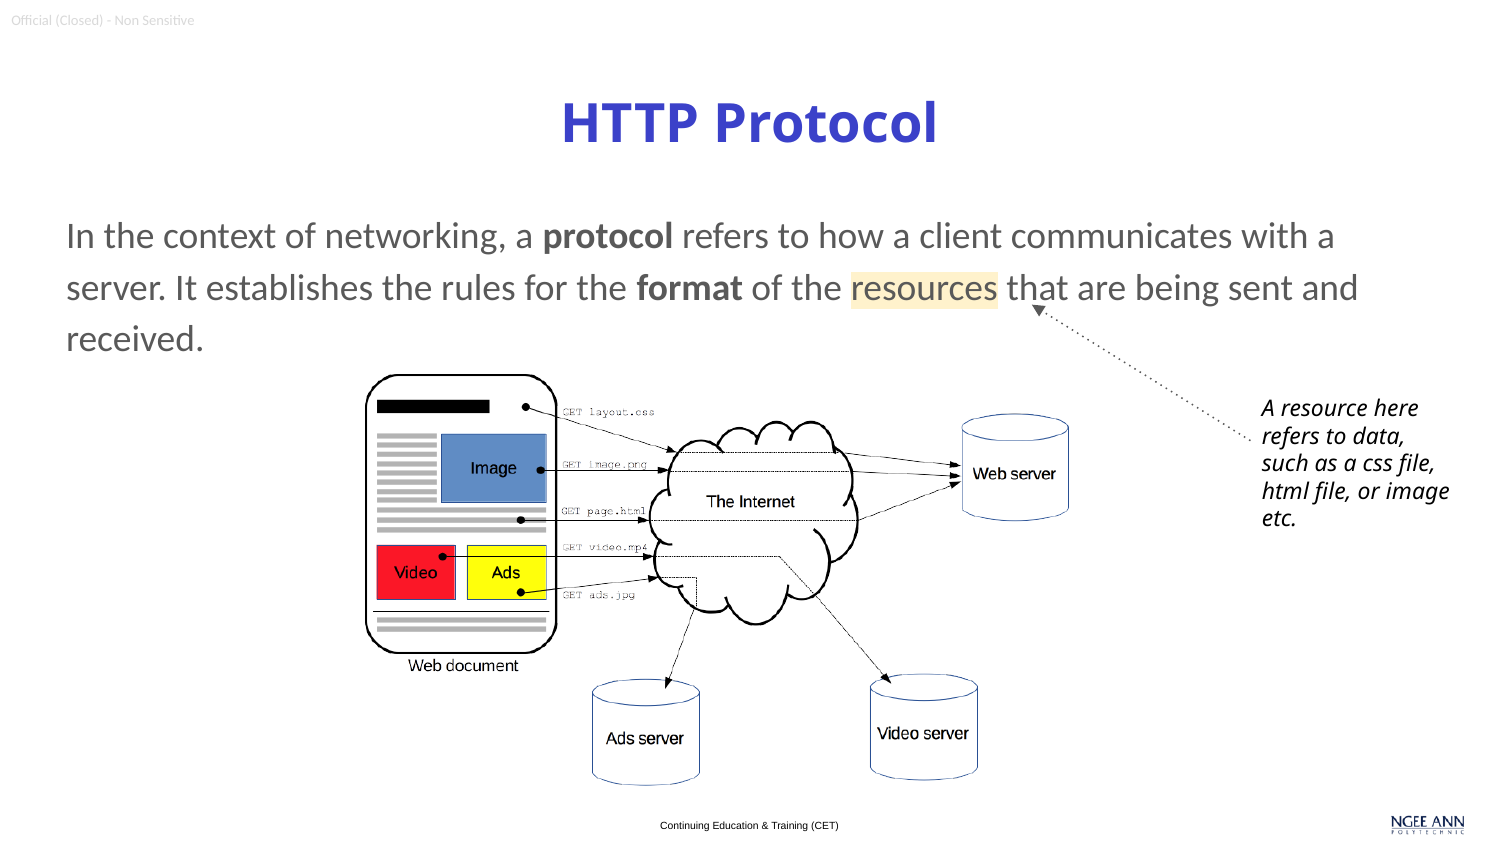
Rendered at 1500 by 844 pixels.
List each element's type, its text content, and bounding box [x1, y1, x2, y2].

text_box A resource here refers to data, such as a css file, html file, or image etc. [1246, 378, 1467, 560]
text_box HTTP Protocol [503, 63, 996, 168]
picture [350, 363, 1083, 795]
text_box Official (Closed) - Non Sensitive [0, 0, 244, 35]
picture [1383, 811, 1471, 839]
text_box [1031, 304, 1251, 441]
text_box Continuing Education & Training (CET) [602, 813, 898, 839]
list In the context of networking, a protocol refers to how a client communicates with a server. It establishes the rules for the format of the resources that are being sent and received. [51, 189, 1449, 750]
